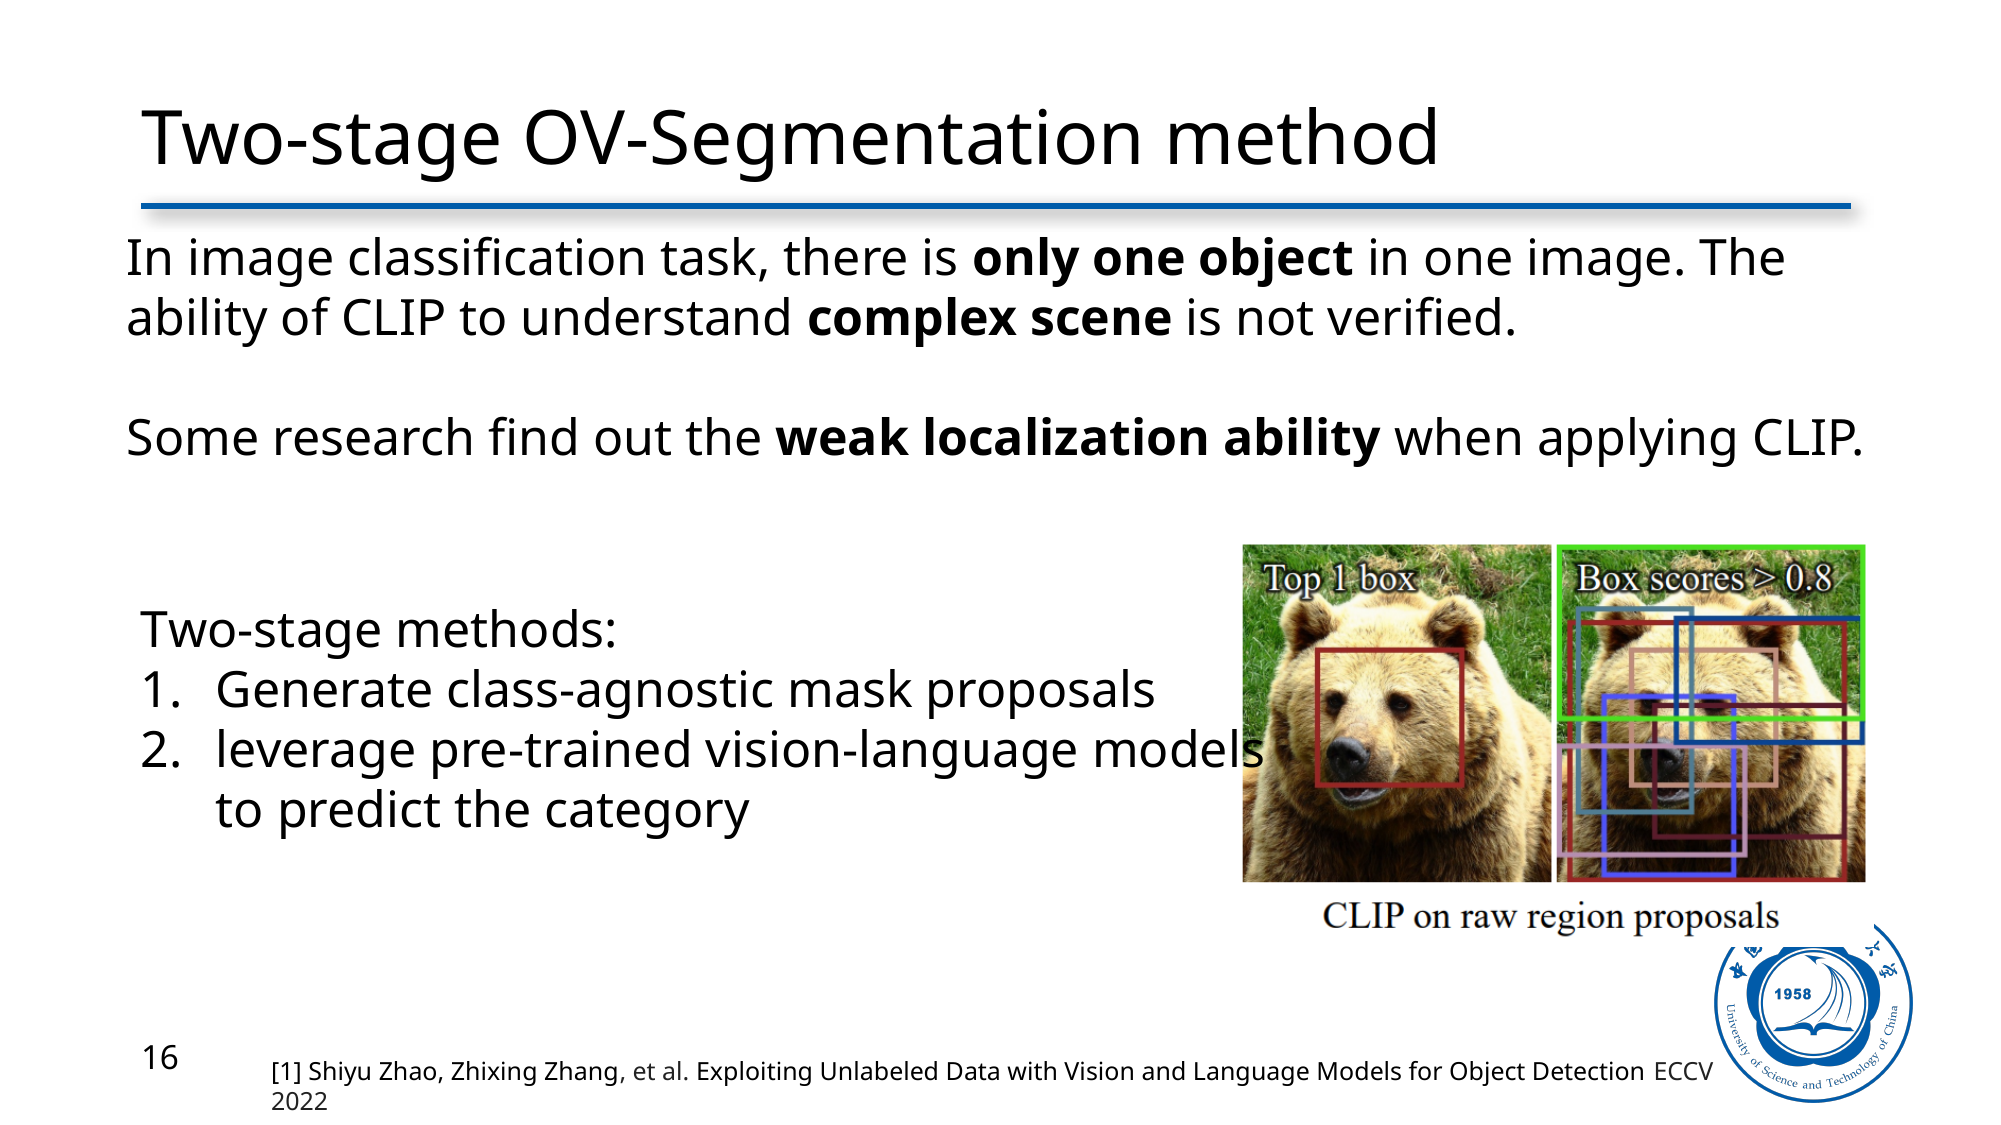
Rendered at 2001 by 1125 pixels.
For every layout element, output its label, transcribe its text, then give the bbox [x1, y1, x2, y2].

text_box In image classification task, there is only one object in one image. The ability of CLIP to understand complex scene is not verified. Some research find out the weak localization ability when applying CLIP. [112, 217, 1894, 473]
slide_number 16 [126, 1028, 577, 1089]
text_box [1] Shiyu Zhao, Zhixing Zhang, et al. Exploiting Unlabeled Data with Vision and Language Models for Object Detection ECCV 2022 [256, 1047, 1749, 1123]
text_box Two-stage methods: Generate class-agnostic mask proposals leverage pre-trained vision-language models to predict the category [126, 589, 1229, 845]
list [1229, 535, 1874, 947]
picture [1710, 899, 1917, 1107]
title Two-stage OV-Segmentation method [126, 32, 1852, 217]
